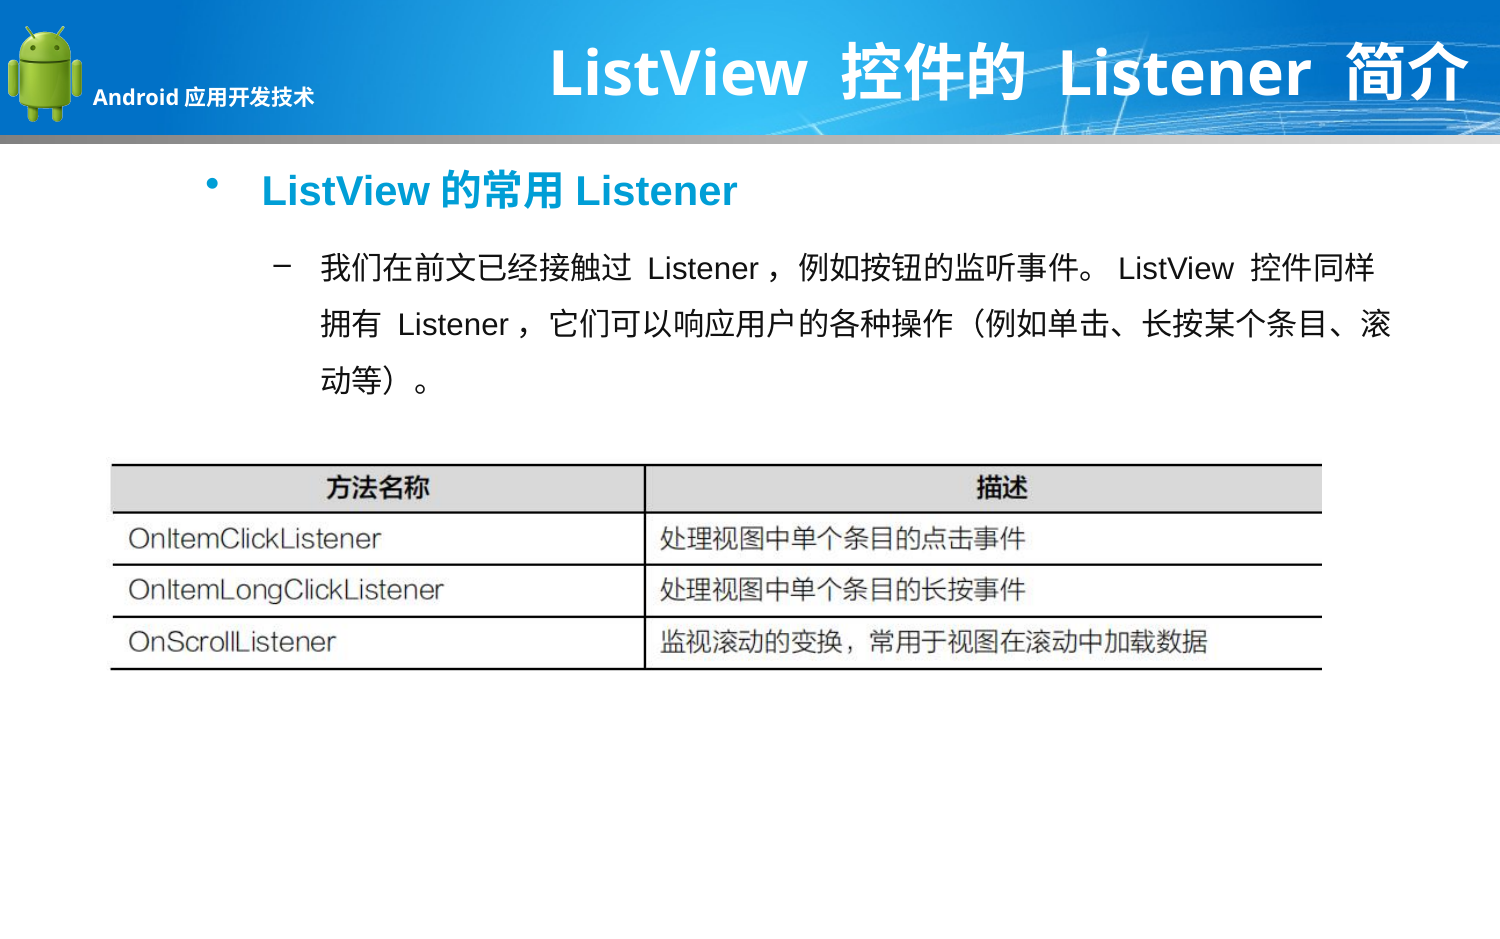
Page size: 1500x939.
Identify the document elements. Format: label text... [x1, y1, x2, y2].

text_box ListView的常用Listener [190, 131, 753, 222]
text_box 我们在前文已经接触过 Listener，例如按钮的监听事件。ListView 控件同样拥有 Listener，它们可以响应用户的各种操作（例如单击、长按某个条目、滚动等）。 [183, 222, 1411, 894]
picture [0, 0, 1500, 136]
picture [105, 456, 1322, 684]
text_box ListView 控件的 Listener 简介 [510, 17, 1485, 123]
